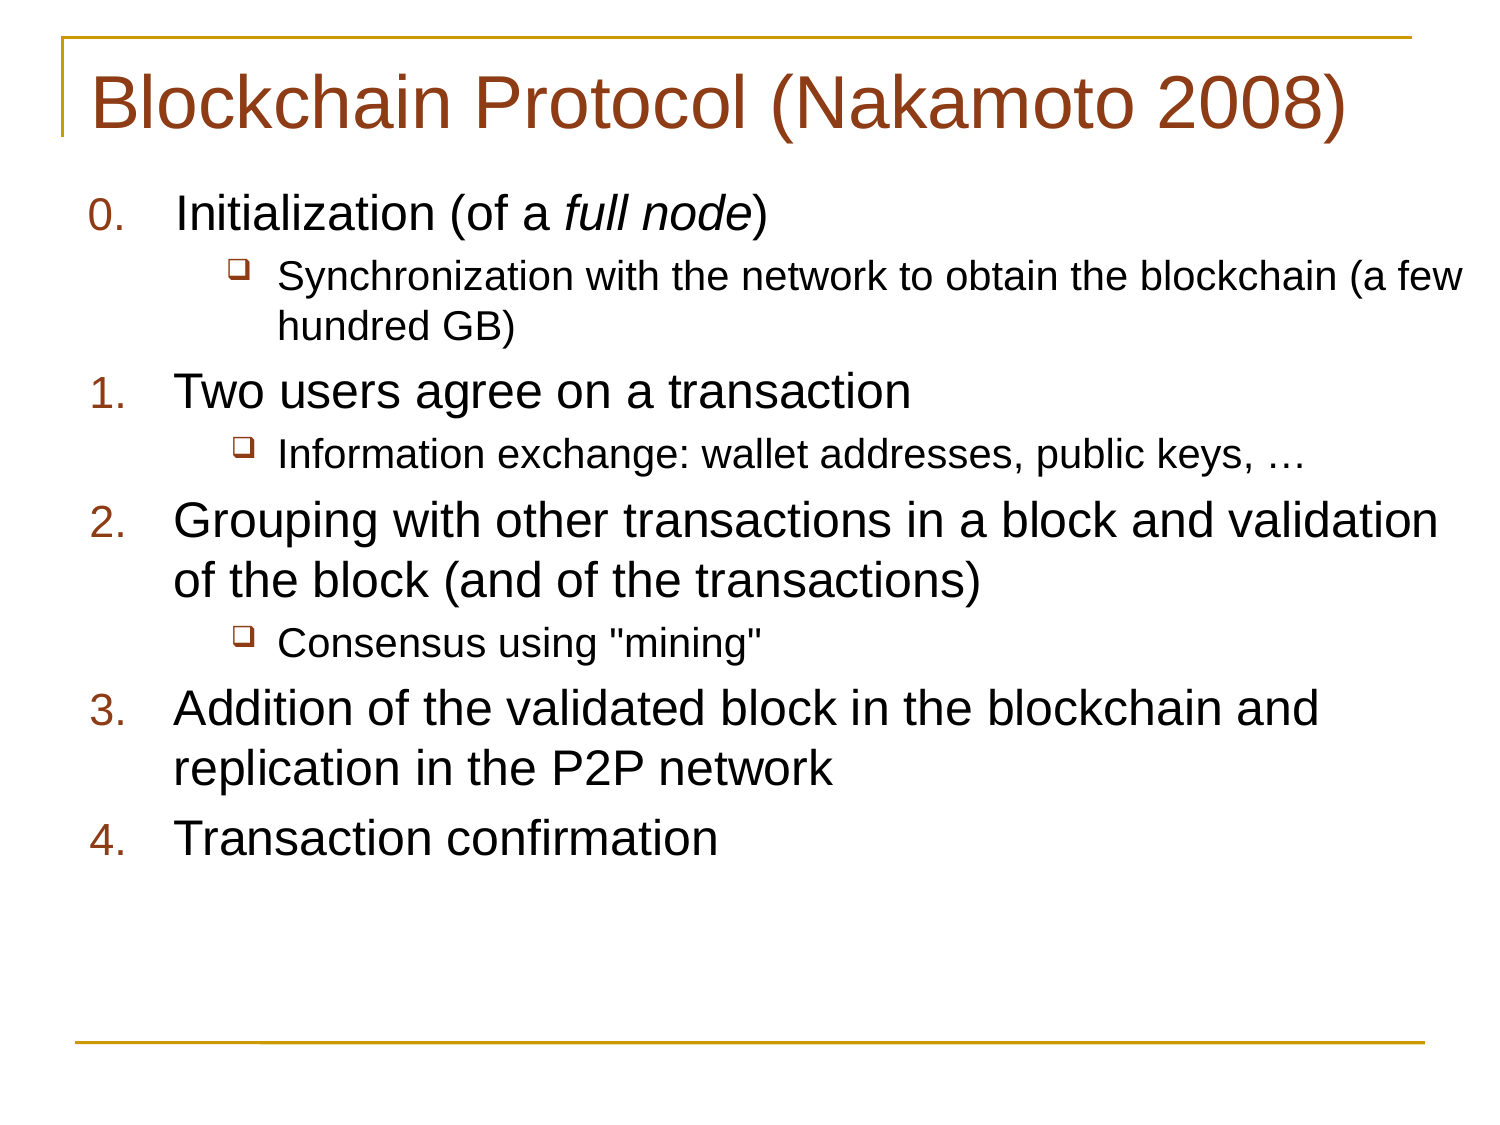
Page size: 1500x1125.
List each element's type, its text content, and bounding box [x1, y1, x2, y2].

title Blockchain Protocol (Nakamoto 2008) [74, 45, 1426, 172]
list 0. Initialization (of a full node) Synchronization with the network to obtain the blockchain (a few hundred GB) Two users agree on a transaction Information exchange: wallet addresses, public keys, … Grouping with other transactions in a block and validation of the block (and of the transactions) Consensus using "mining" Addition of the validated block in the blockchain and replication in the P2P network Transaction confirmation [64, 172, 1483, 1083]
